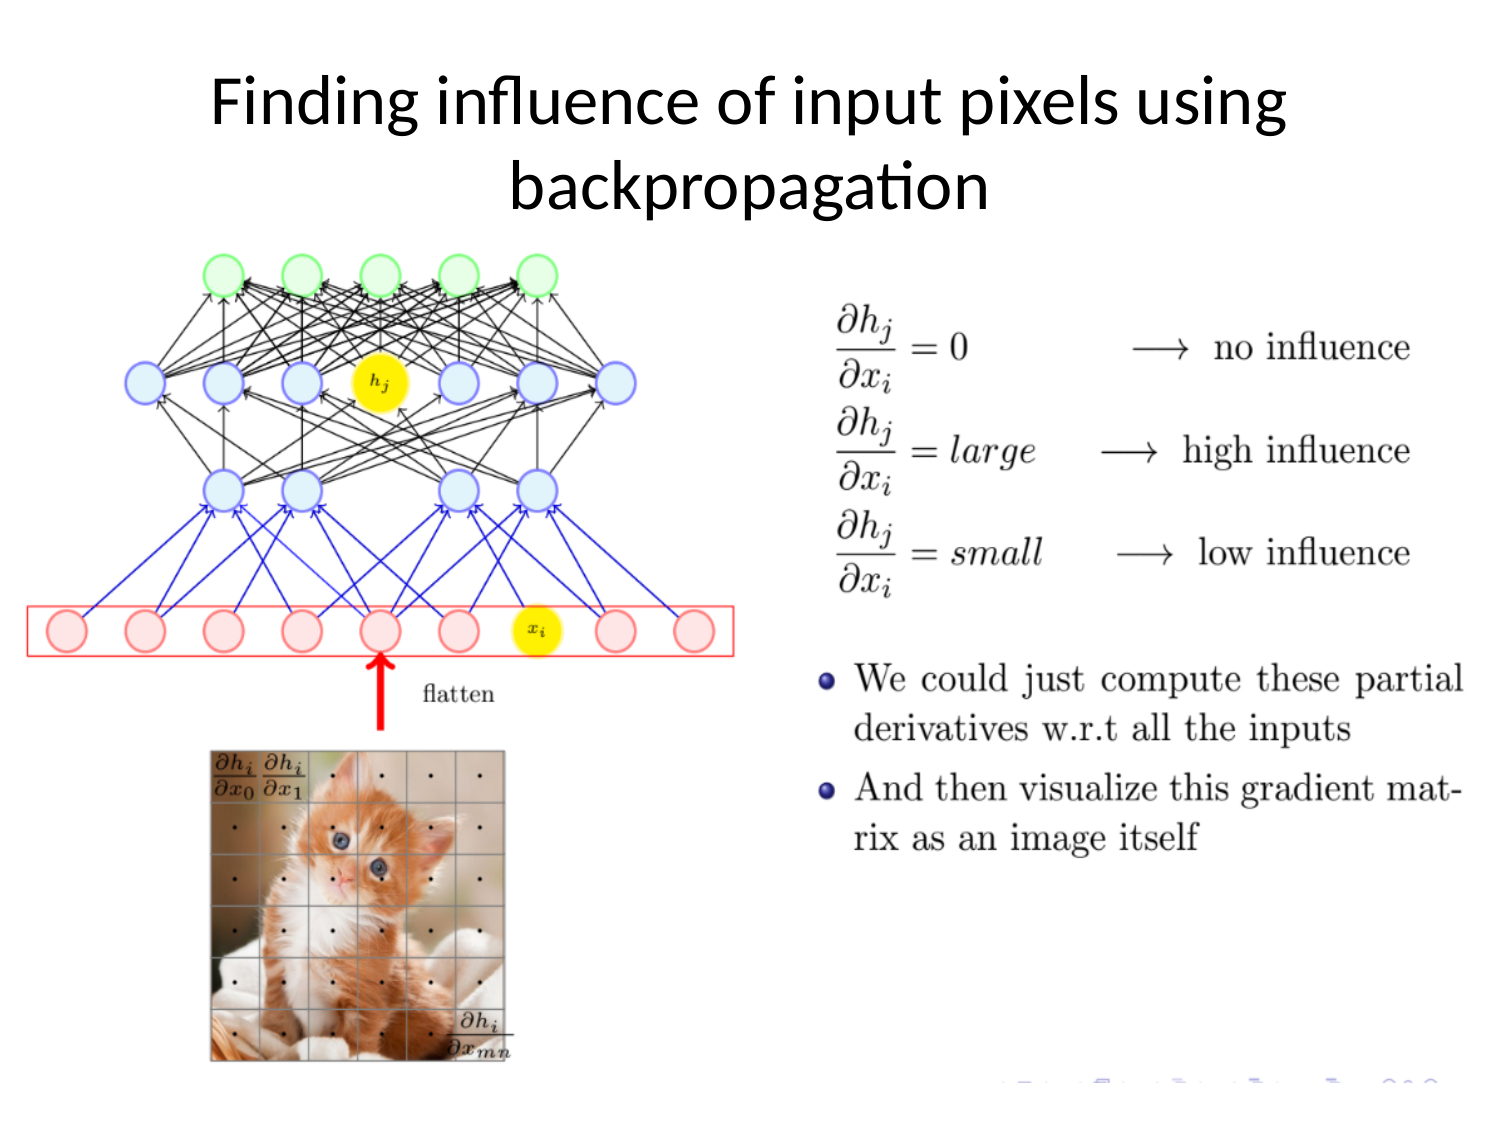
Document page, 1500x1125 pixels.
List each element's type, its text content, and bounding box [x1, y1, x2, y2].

picture [17, 243, 1471, 1083]
title Finding influence of input pixels using backpropagation [75, 45, 1425, 233]
